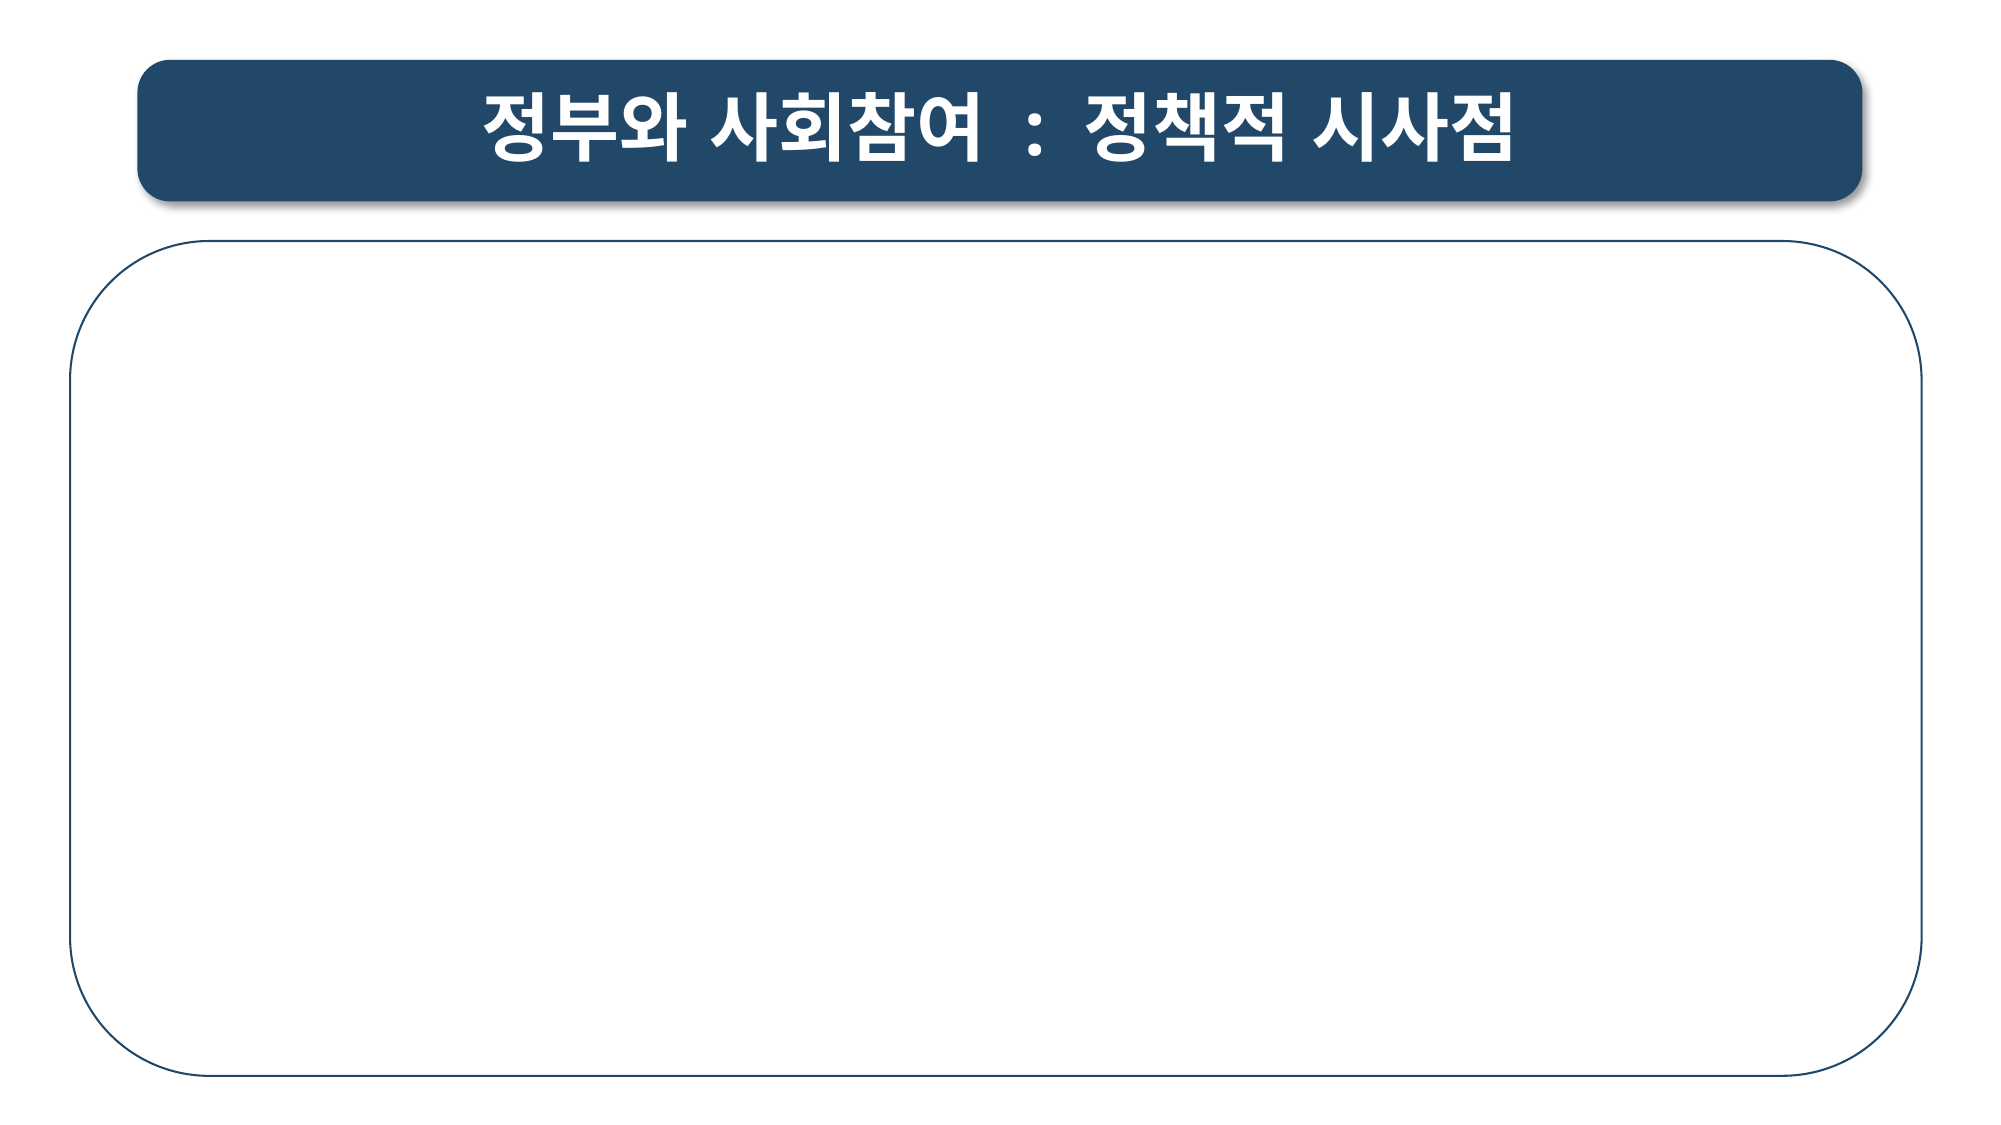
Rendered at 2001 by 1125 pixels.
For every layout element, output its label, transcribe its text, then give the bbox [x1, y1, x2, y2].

title 정부와 사회참여 : 정책적 시사점 [137, 59, 1863, 202]
text_box [69, 239, 1923, 1077]
